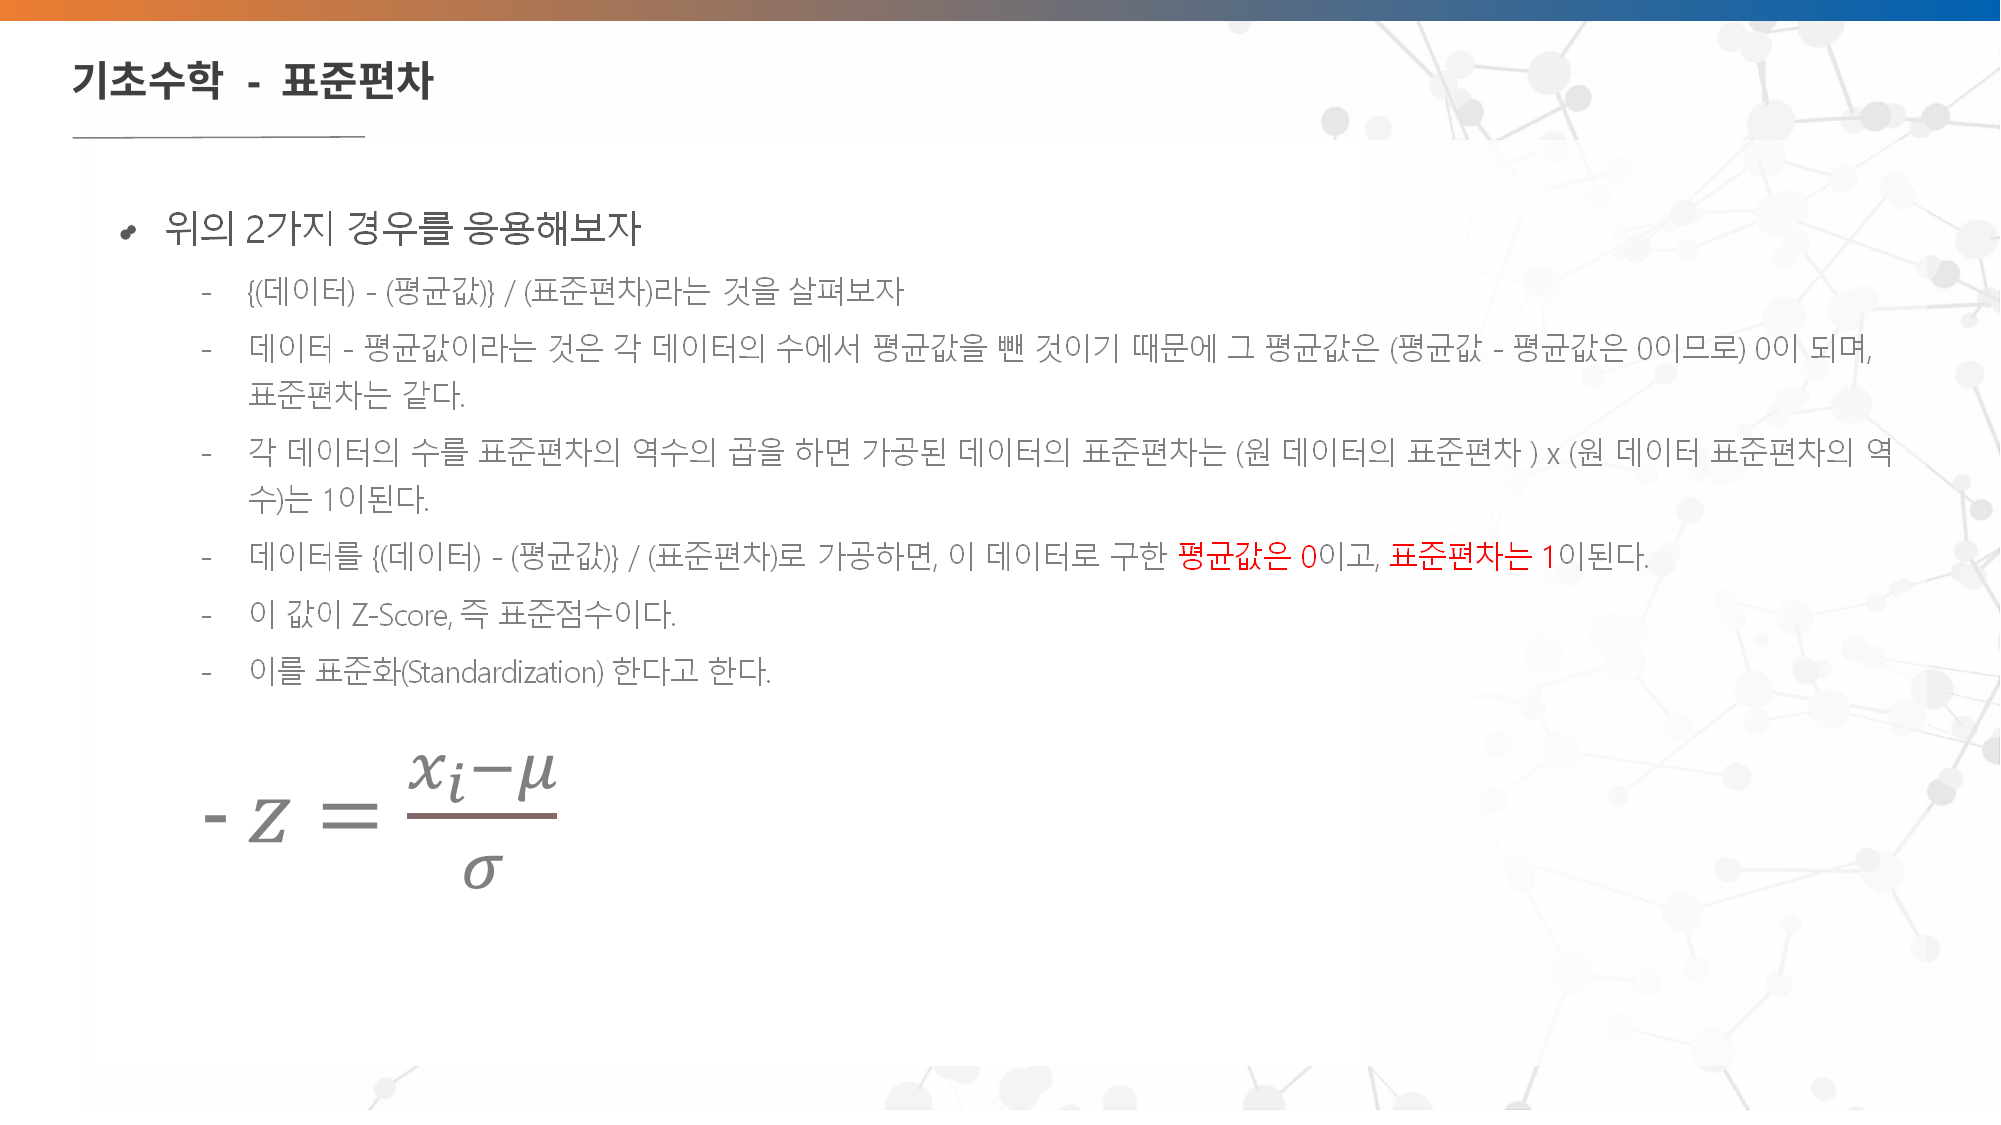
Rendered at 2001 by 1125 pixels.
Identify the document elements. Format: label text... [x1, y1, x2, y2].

title 기초수학 - 표준편차 [56, 49, 1162, 117]
list [104, 193, 1911, 1035]
